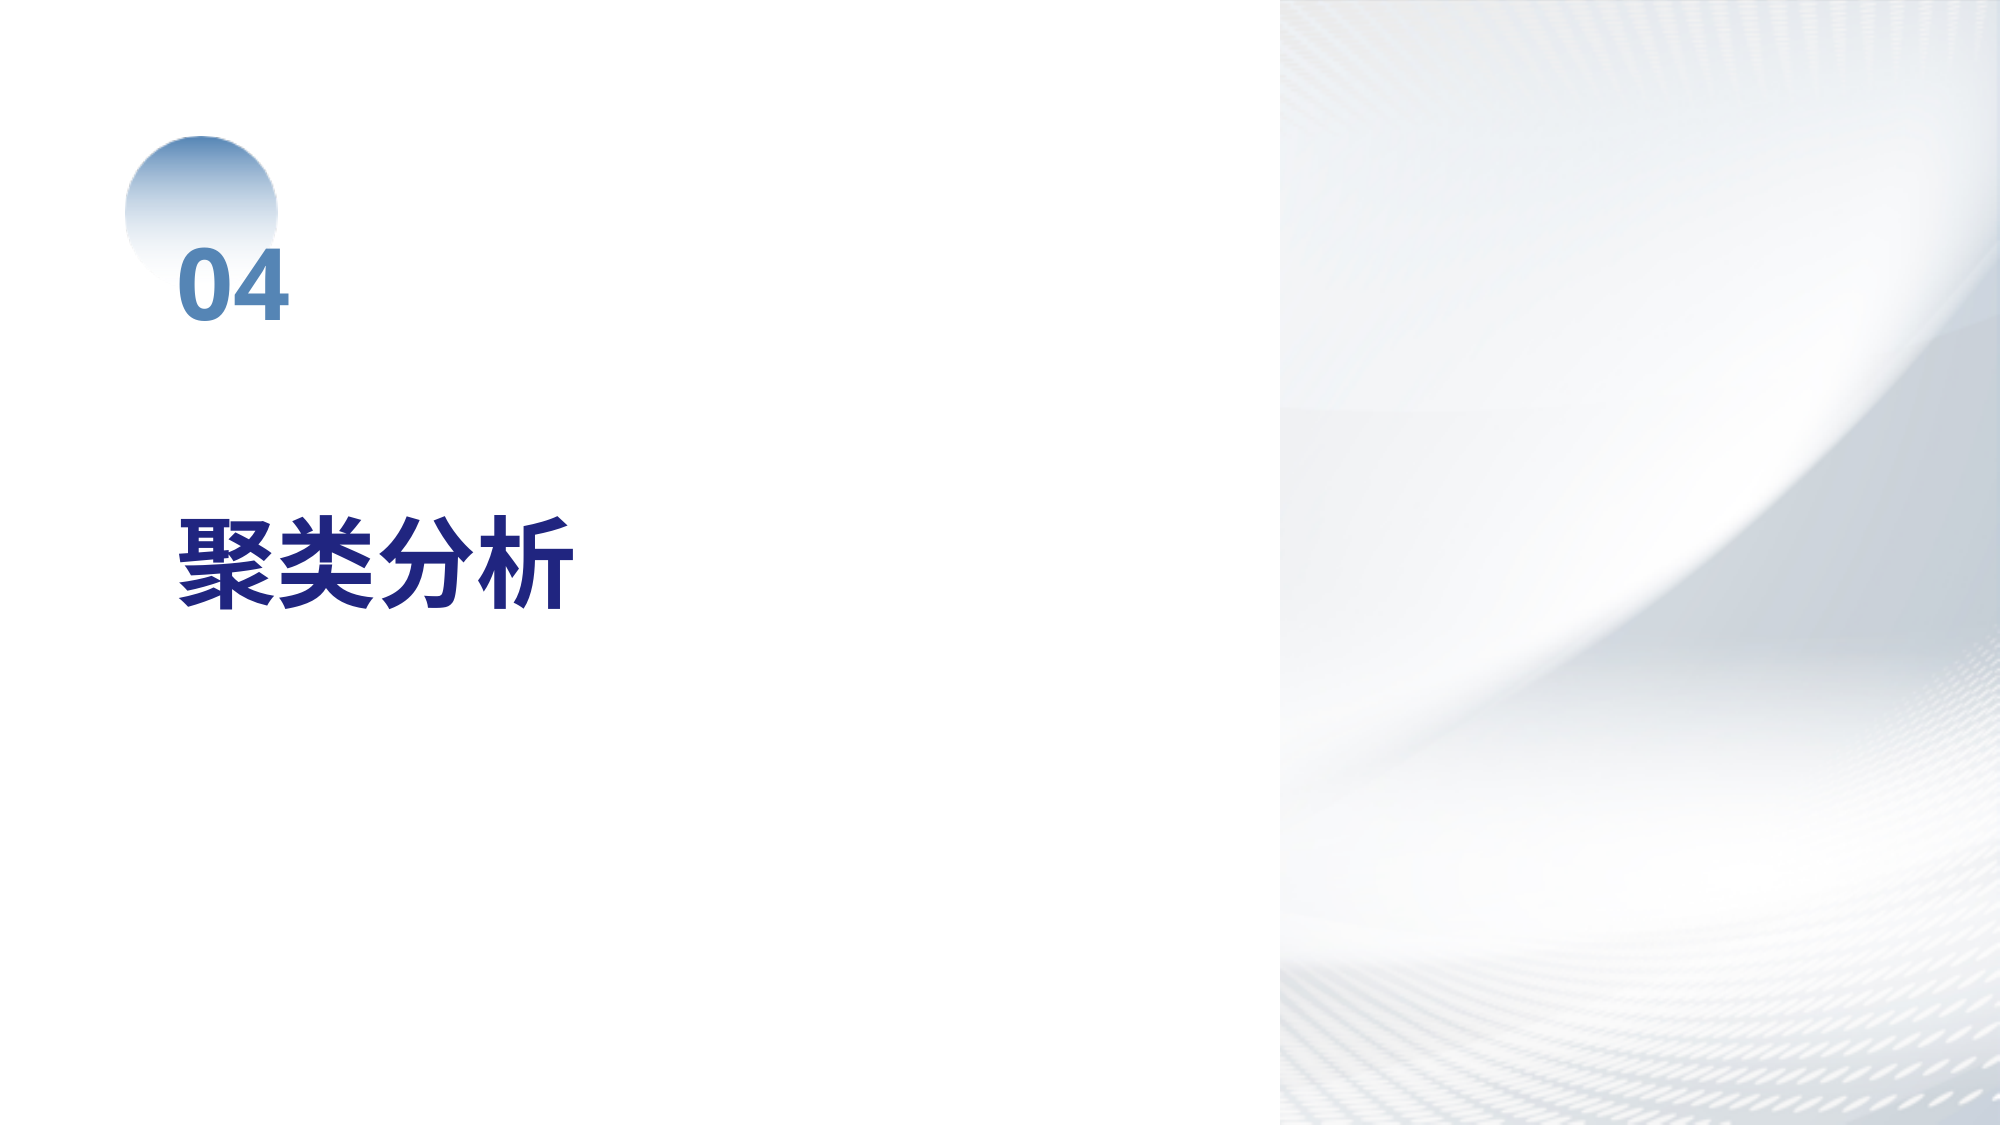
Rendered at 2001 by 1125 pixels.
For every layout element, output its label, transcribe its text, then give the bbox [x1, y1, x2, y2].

picture [1279, 0, 2000, 1125]
text_box 04 [160, 151, 1111, 350]
text_box 聚类分析 [160, 431, 1111, 629]
picture [125, 136, 278, 289]
